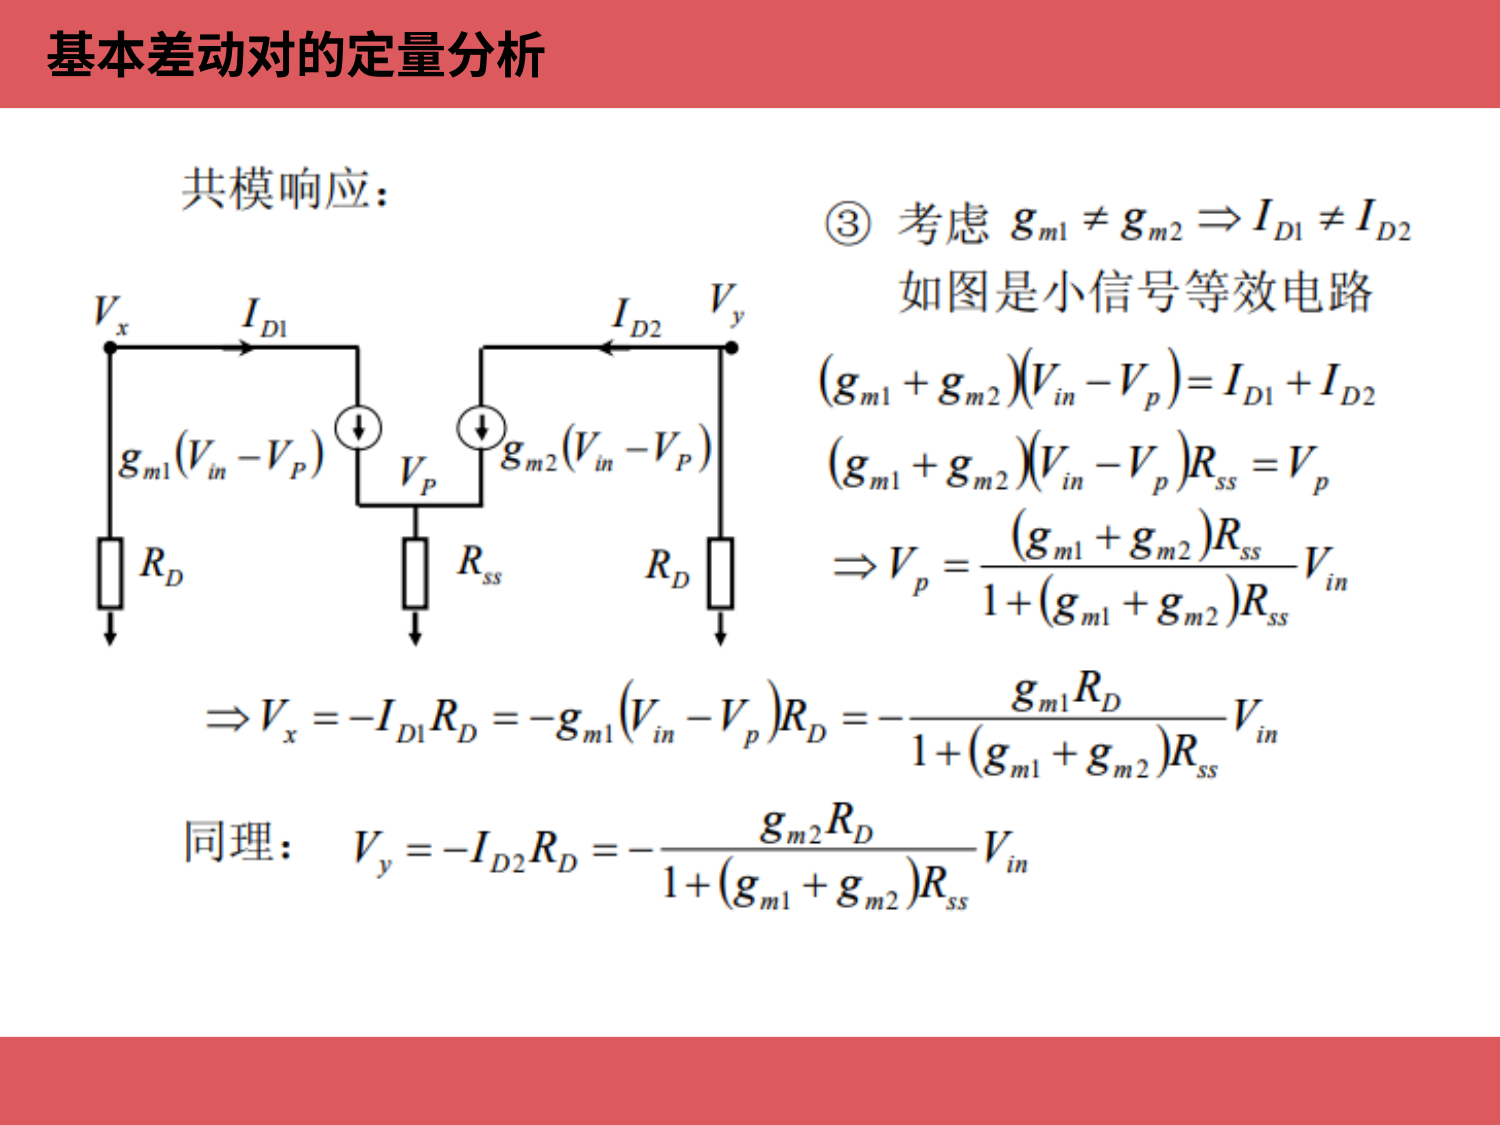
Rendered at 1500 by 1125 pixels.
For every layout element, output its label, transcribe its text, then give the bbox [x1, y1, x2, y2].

text_box [0, 1036, 1500, 1125]
picture [12, 144, 1488, 947]
text_box 基本差动对的定量分析 [31, 16, 750, 91]
text_box [0, 0, 1500, 109]
